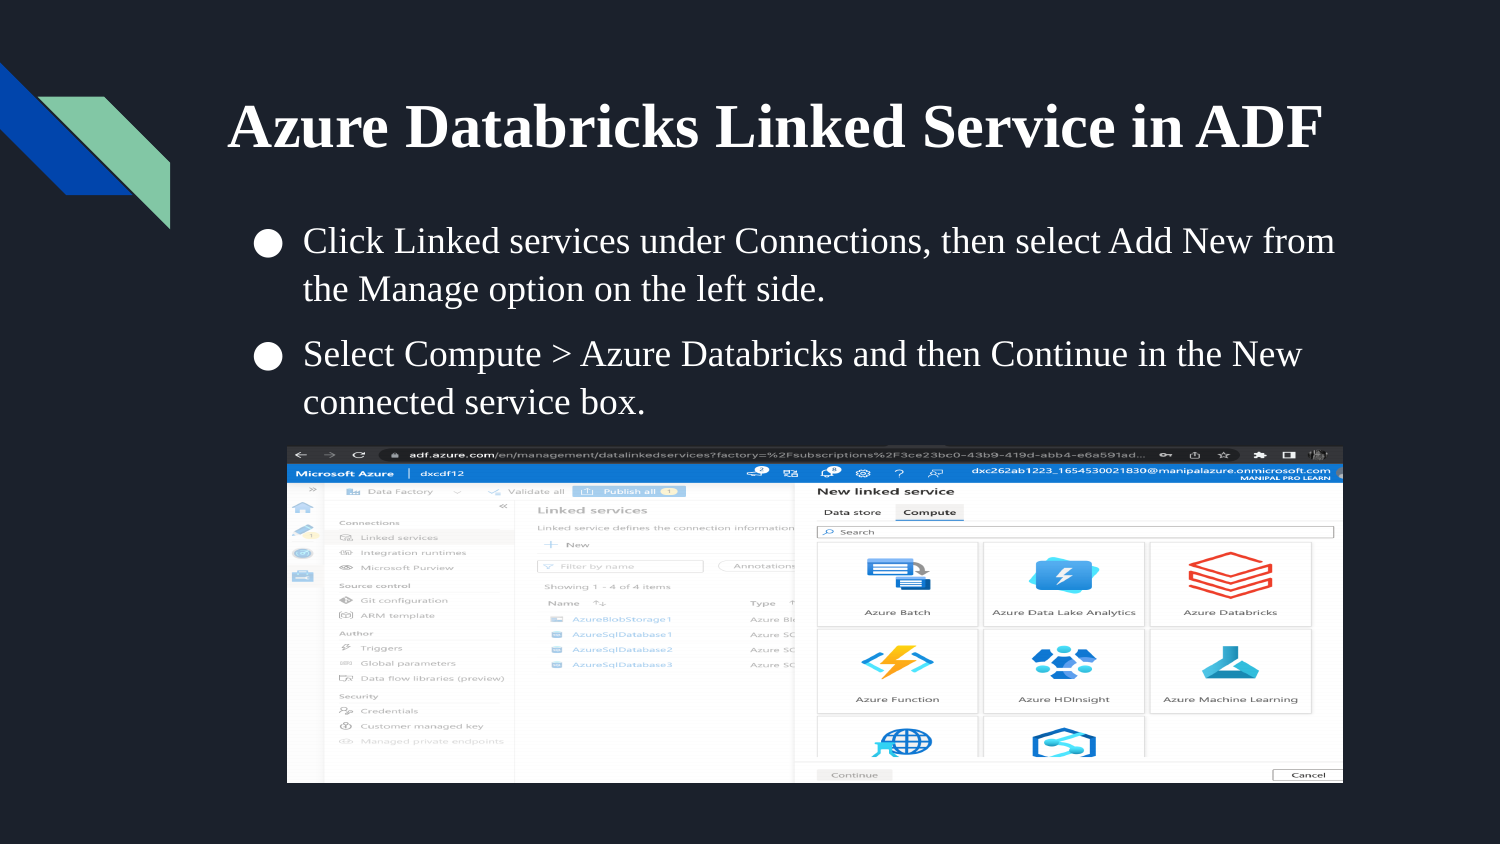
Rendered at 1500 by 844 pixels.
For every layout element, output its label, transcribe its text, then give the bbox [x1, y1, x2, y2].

title Azure Databricks Linked Service in ADF [212, 64, 1368, 181]
picture [287, 445, 1343, 784]
list Click Linked services under Connections, then select Add New from the Manage option on the left side. Select Compute > Azure Databricks and then Continue in the New connected service box. [212, 198, 1368, 821]
